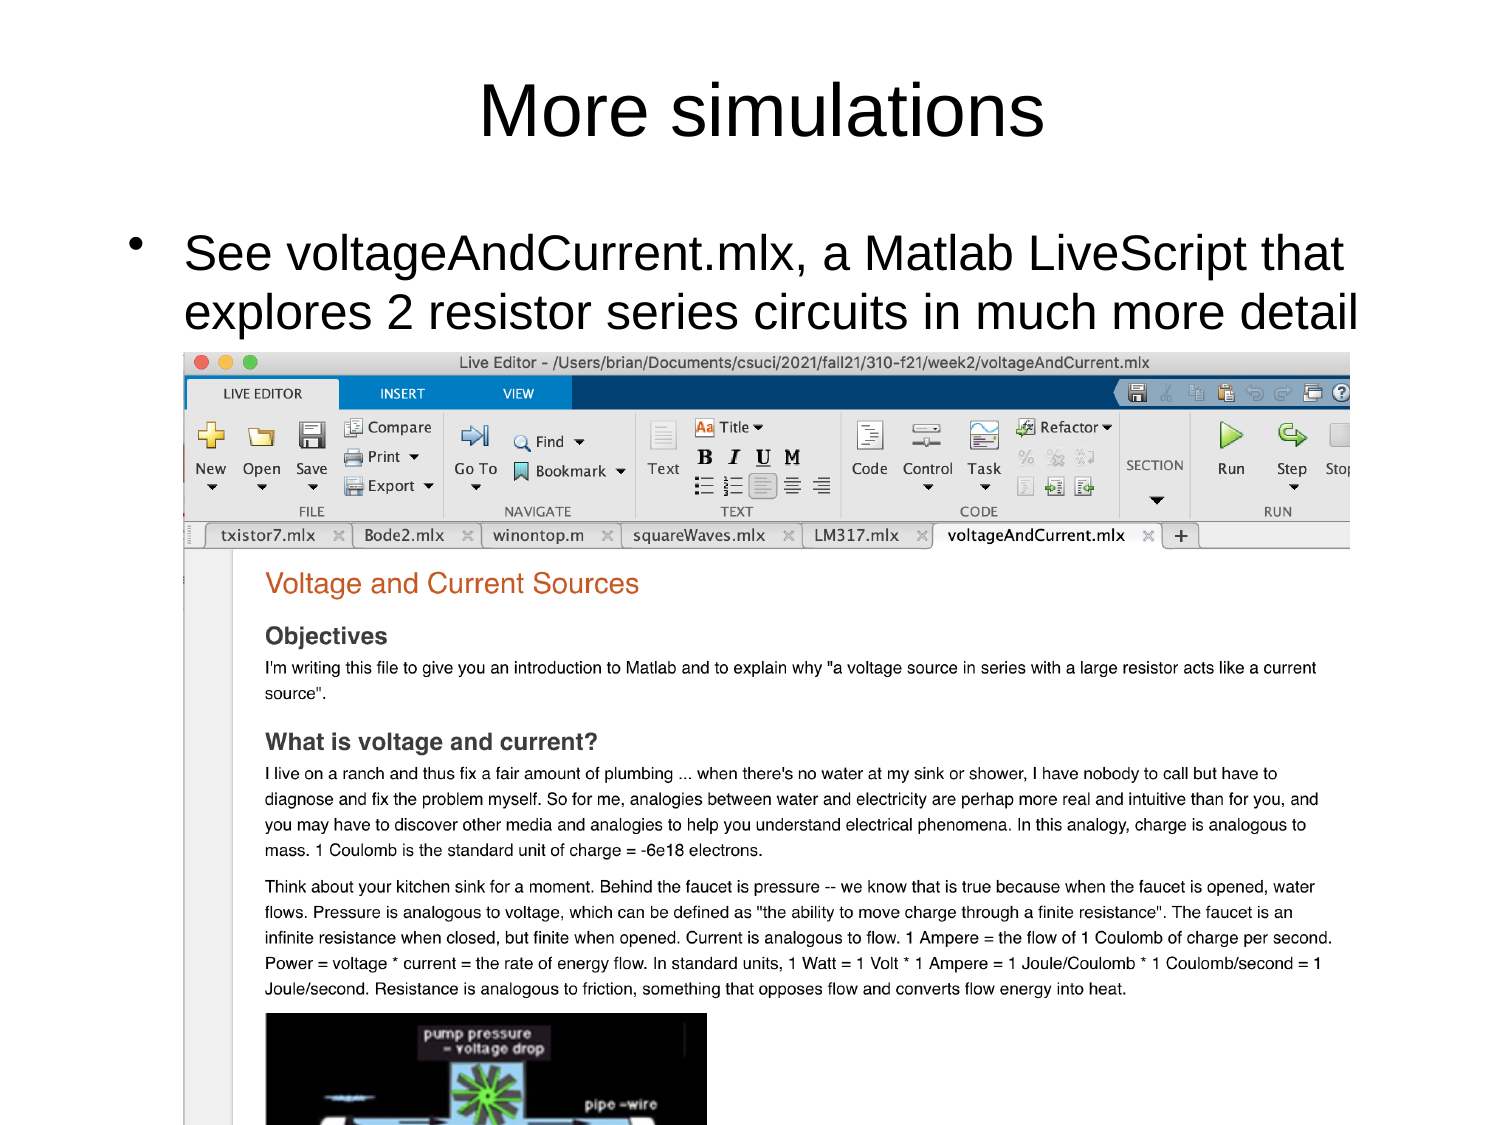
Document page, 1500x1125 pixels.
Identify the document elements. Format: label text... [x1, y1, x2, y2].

list See voltageAndCurrent.mlx, a Matlab LiveScript that explores 2 resistor series circuits in much more detail [112, 212, 1388, 1000]
picture [183, 352, 1351, 1125]
title More simulations [125, 12, 1400, 200]
